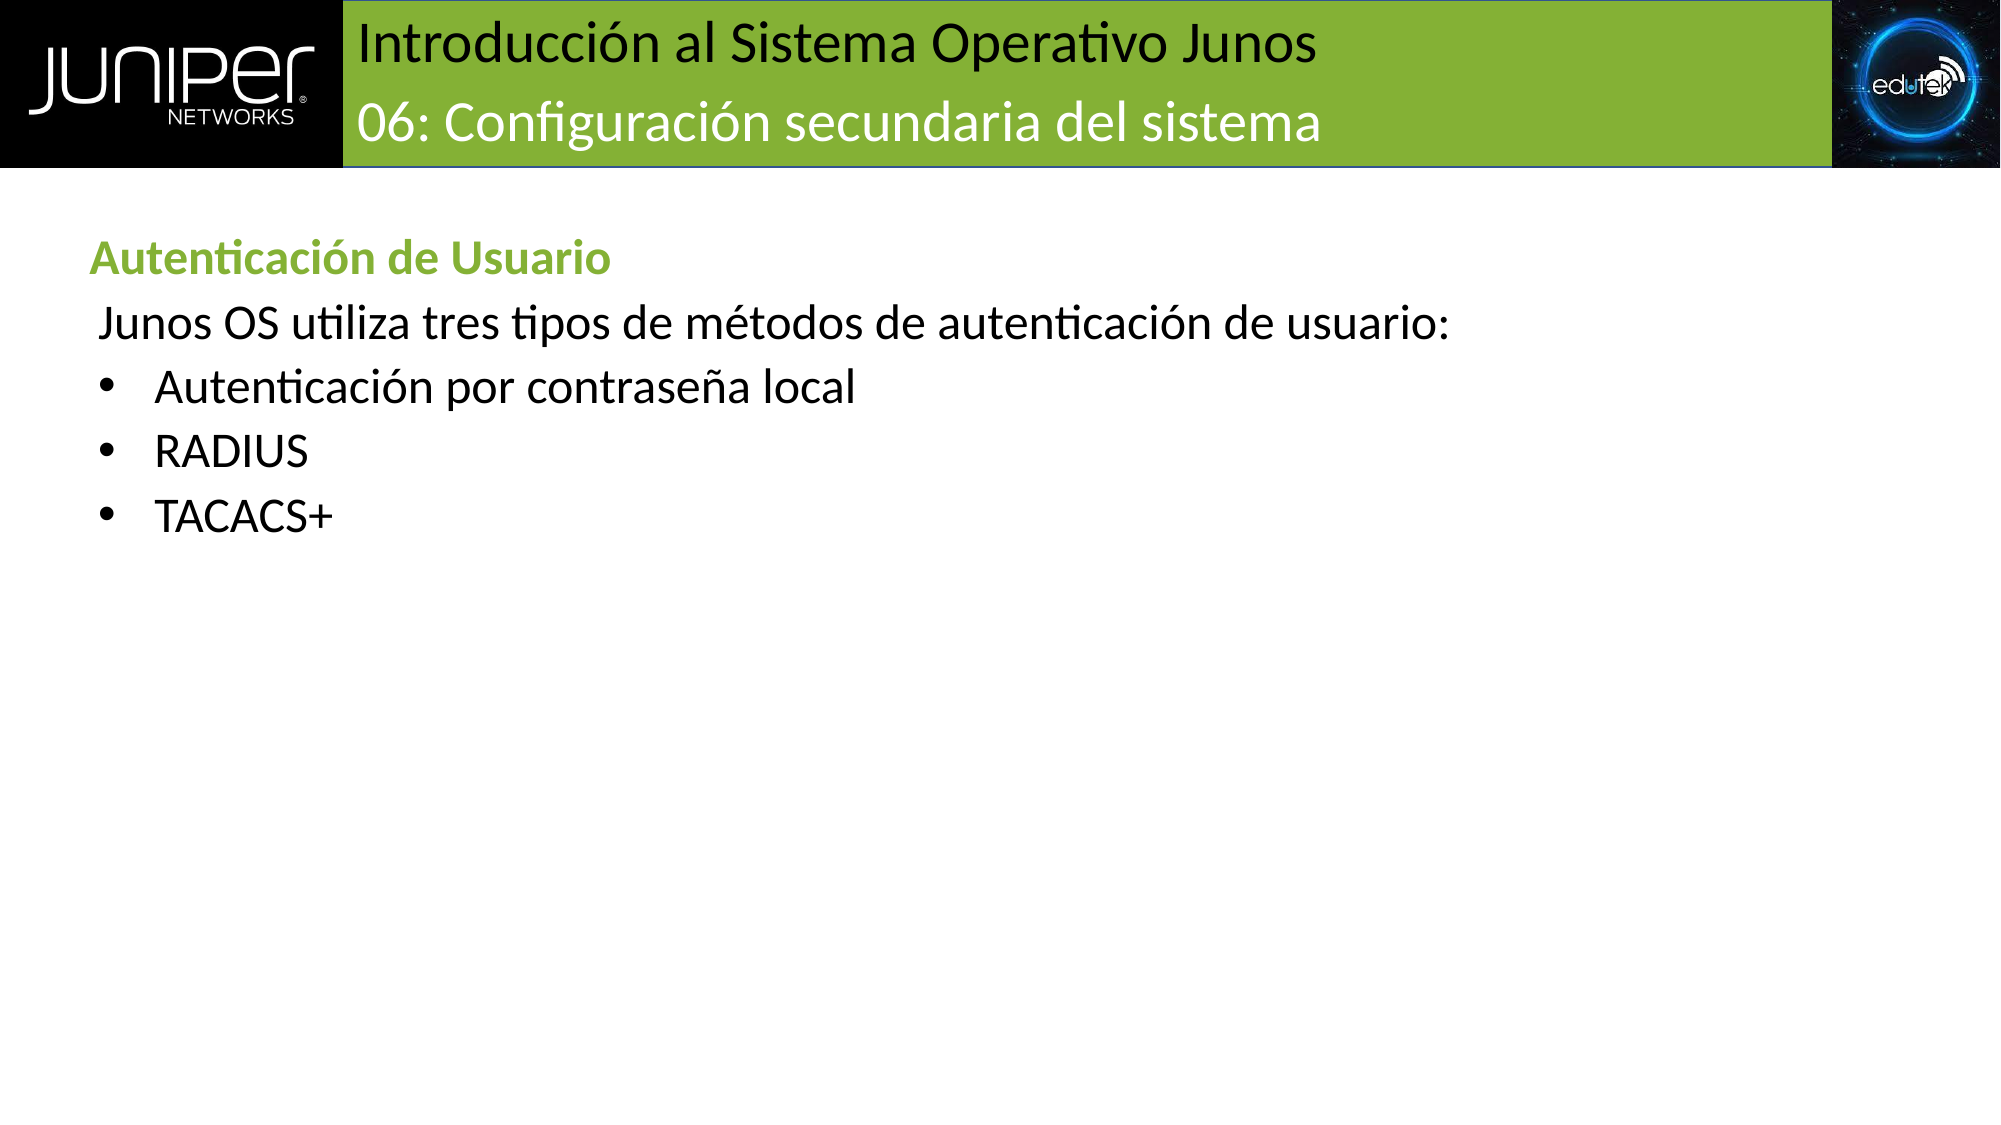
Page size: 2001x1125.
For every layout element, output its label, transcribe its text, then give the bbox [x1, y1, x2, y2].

title Introducción al Sistema Operativo Junos [342, 3, 2000, 84]
picture [1832, 84, 2000, 168]
list 06: Configuración secundaria del sistema [342, 83, 1606, 168]
list Autenticación de Usuario Junos OS utiliza tres tipos de métodos de autenticación de usuario: Autenticación por contraseña local RADIUS TACACS+ [74, 224, 1926, 938]
picture [0, 0, 343, 168]
